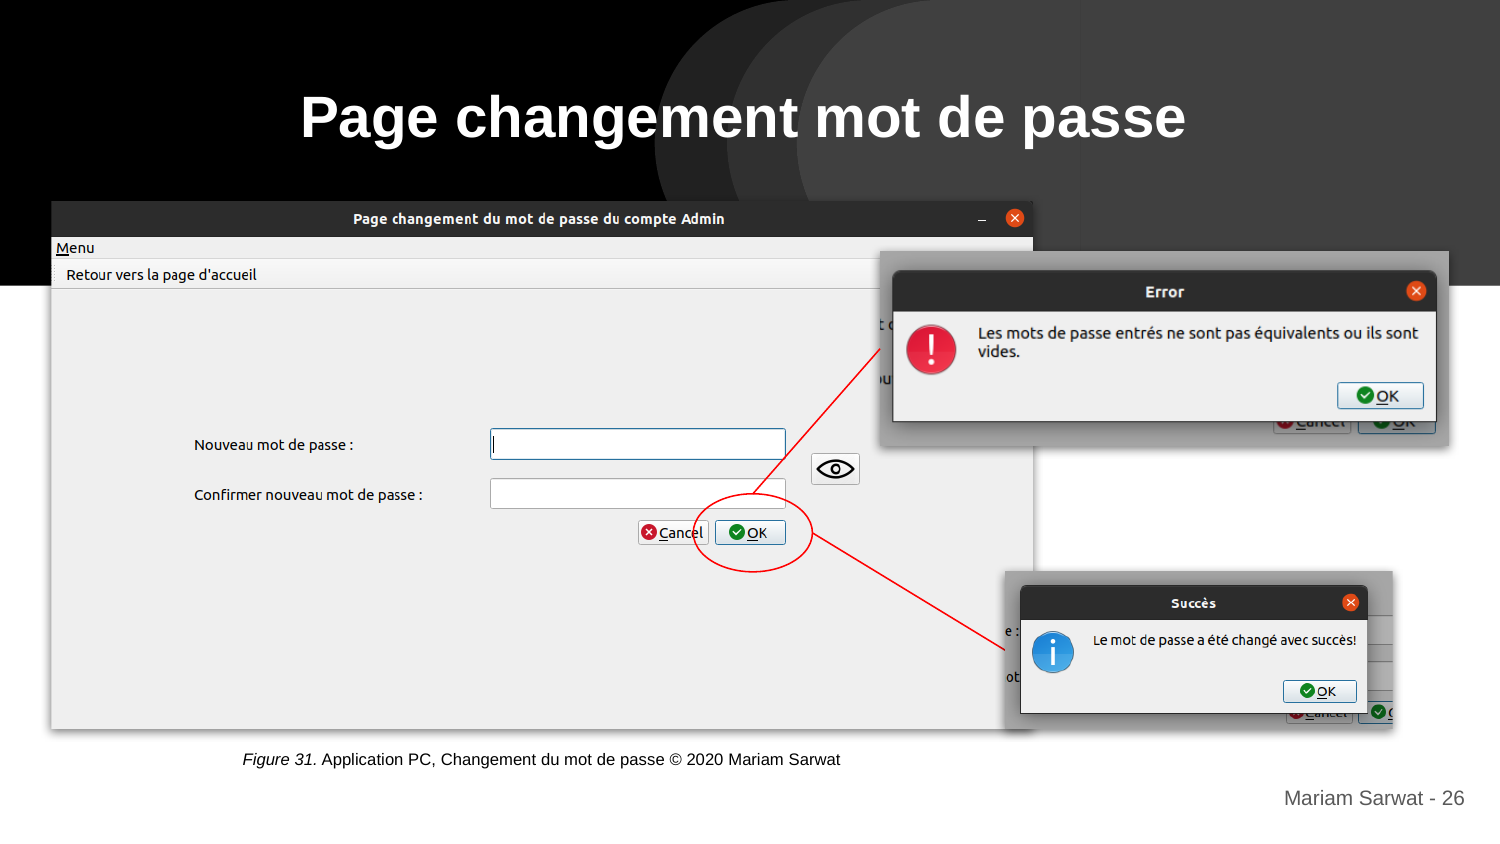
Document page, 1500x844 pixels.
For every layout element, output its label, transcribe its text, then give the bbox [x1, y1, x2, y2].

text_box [752, 348, 881, 495]
slide_number Mariam Sarwat - 26 [1190, 764, 1480, 830]
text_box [812, 532, 1006, 651]
picture [51, 201, 1450, 729]
text_box Figure 31. Application PC, Changement du mot de passe © 2020 Mariam Sarwat [204, 738, 881, 781]
title Page changement mot de passe [285, 47, 1215, 165]
